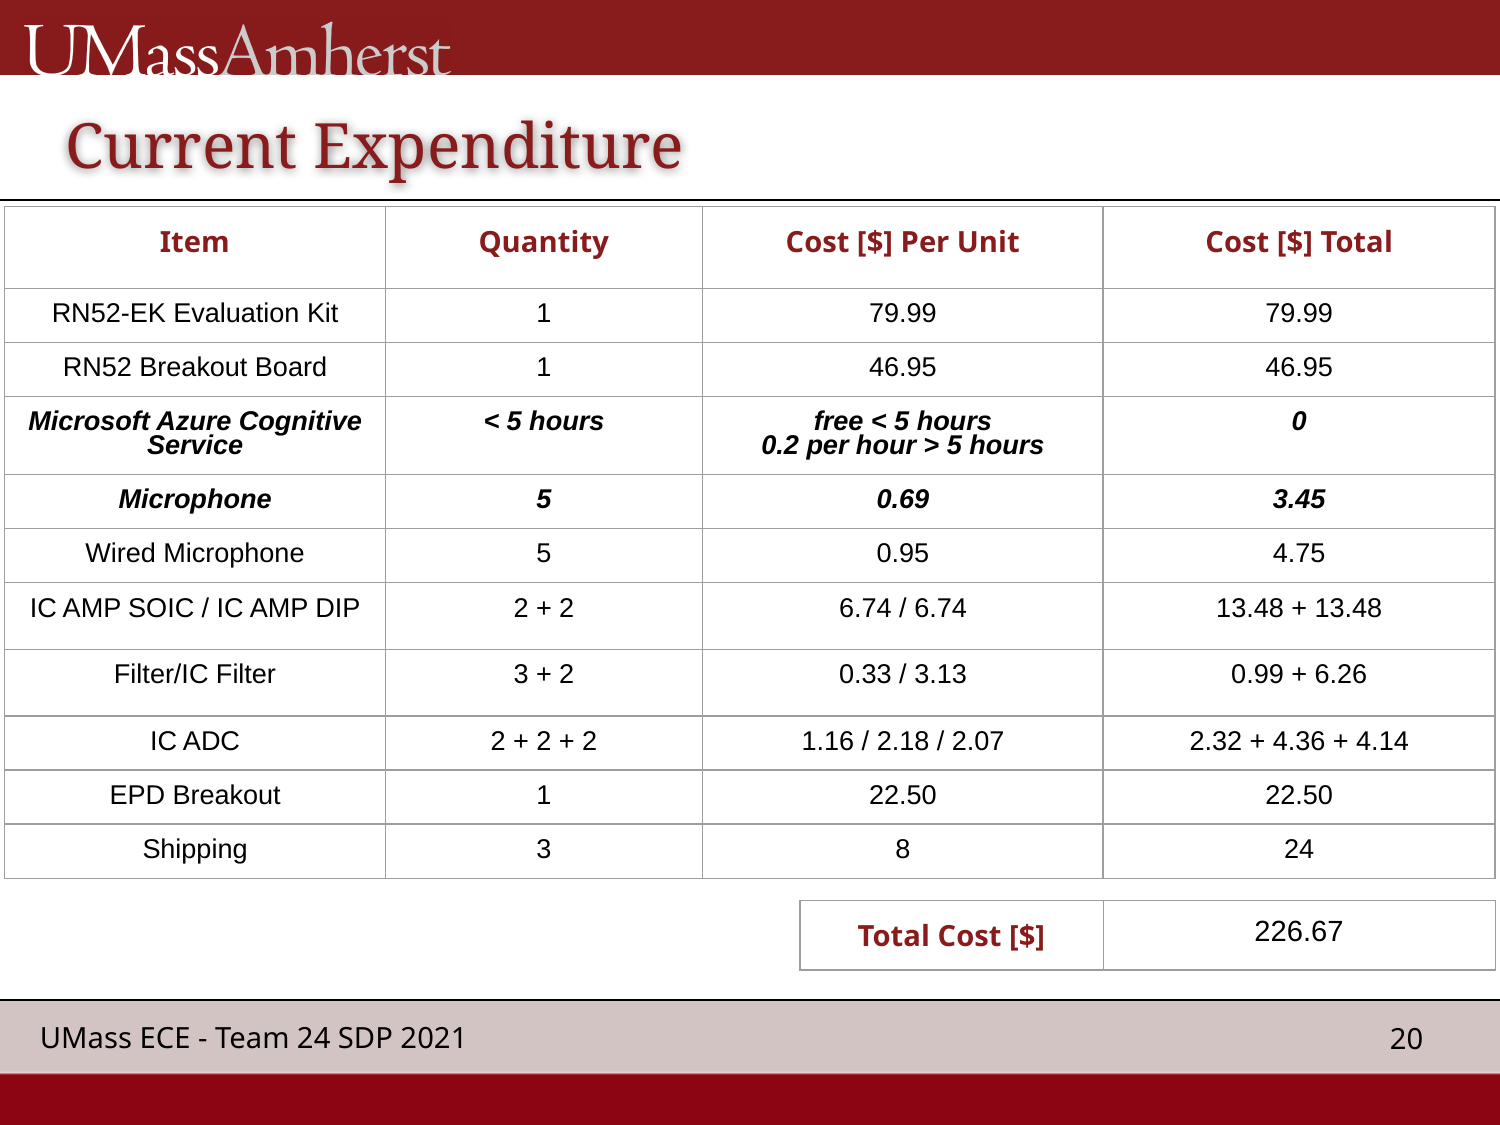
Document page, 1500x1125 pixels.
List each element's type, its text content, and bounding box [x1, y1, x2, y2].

table_cell 3.45 [1104, 475, 1494, 528]
table_cell 1.16 / 2.18 / 2.07 [703, 717, 1102, 769]
table_cell Filter/IC Filter [5, 650, 385, 715]
title Current Expenditure [50, 99, 1500, 188]
table_cell 2 + 2 [386, 583, 702, 649]
table_cell Microsoft Azure Cognitive Service [5, 397, 385, 474]
table_cell 1 [386, 289, 702, 342]
table_cell < 5 hours [386, 397, 702, 474]
table_cell 1 [386, 343, 702, 396]
table_cell RN52 Breakout Board [5, 343, 385, 396]
table_cell 24 [1104, 825, 1494, 878]
table_cell 13.48 + 13.48 [1104, 583, 1494, 649]
picture [0, 0, 1500, 75]
table_cell 1 [386, 771, 702, 823]
table_header Total Cost [$] [801, 901, 1103, 969]
table_cell 46.95 [1104, 343, 1494, 396]
picture [0, 1001, 1500, 1125]
table_cell 0.69 [703, 475, 1102, 528]
table_header Quantity [386, 207, 702, 288]
table_cell RN52-EK Evaluation Kit [5, 289, 385, 342]
table_cell Wired Microphone [5, 529, 385, 582]
table_cell 5 [386, 475, 702, 528]
table_cell free < 5 hours 0.2 per hour > 5 hours [703, 397, 1102, 474]
table_cell 46.95 [703, 343, 1102, 396]
table_cell Shipping [5, 825, 385, 878]
table_cell 4.75 [1104, 529, 1494, 582]
table_cell 2 + 2 + 2 [386, 717, 702, 769]
table_cell 3 + 2 [386, 650, 702, 715]
table_cell 79.99 [703, 289, 1102, 342]
table_cell Microphone [5, 475, 385, 528]
table_cell 79.99 [1104, 289, 1494, 342]
table_cell IC ADC [5, 717, 385, 769]
table_header Cost [$] Total [1104, 207, 1494, 288]
table_cell EPD Breakout [5, 771, 385, 823]
table_cell 5 [386, 529, 702, 582]
table_cell 0.95 [703, 529, 1102, 582]
table_cell 2.32 + 4.36 + 4.14 [1104, 717, 1494, 769]
table_cell 0.33 / 3.13 [703, 650, 1102, 715]
table_cell 3 [386, 825, 702, 878]
table_cell 6.74 / 6.74 [703, 583, 1102, 649]
table_cell 22.50 [1104, 771, 1494, 823]
table_cell 22.50 [703, 771, 1102, 823]
table_cell 0.99 + 6.26 [1104, 650, 1494, 715]
table_header Cost [$] Per Unit [703, 207, 1102, 288]
table_cell 0 [1104, 397, 1494, 474]
table_header Item [5, 207, 385, 288]
table_header 226.67 [1104, 901, 1495, 969]
table_cell 8 [703, 825, 1102, 878]
table_cell IC AMP SOIC / IC AMP DIP [5, 583, 385, 649]
